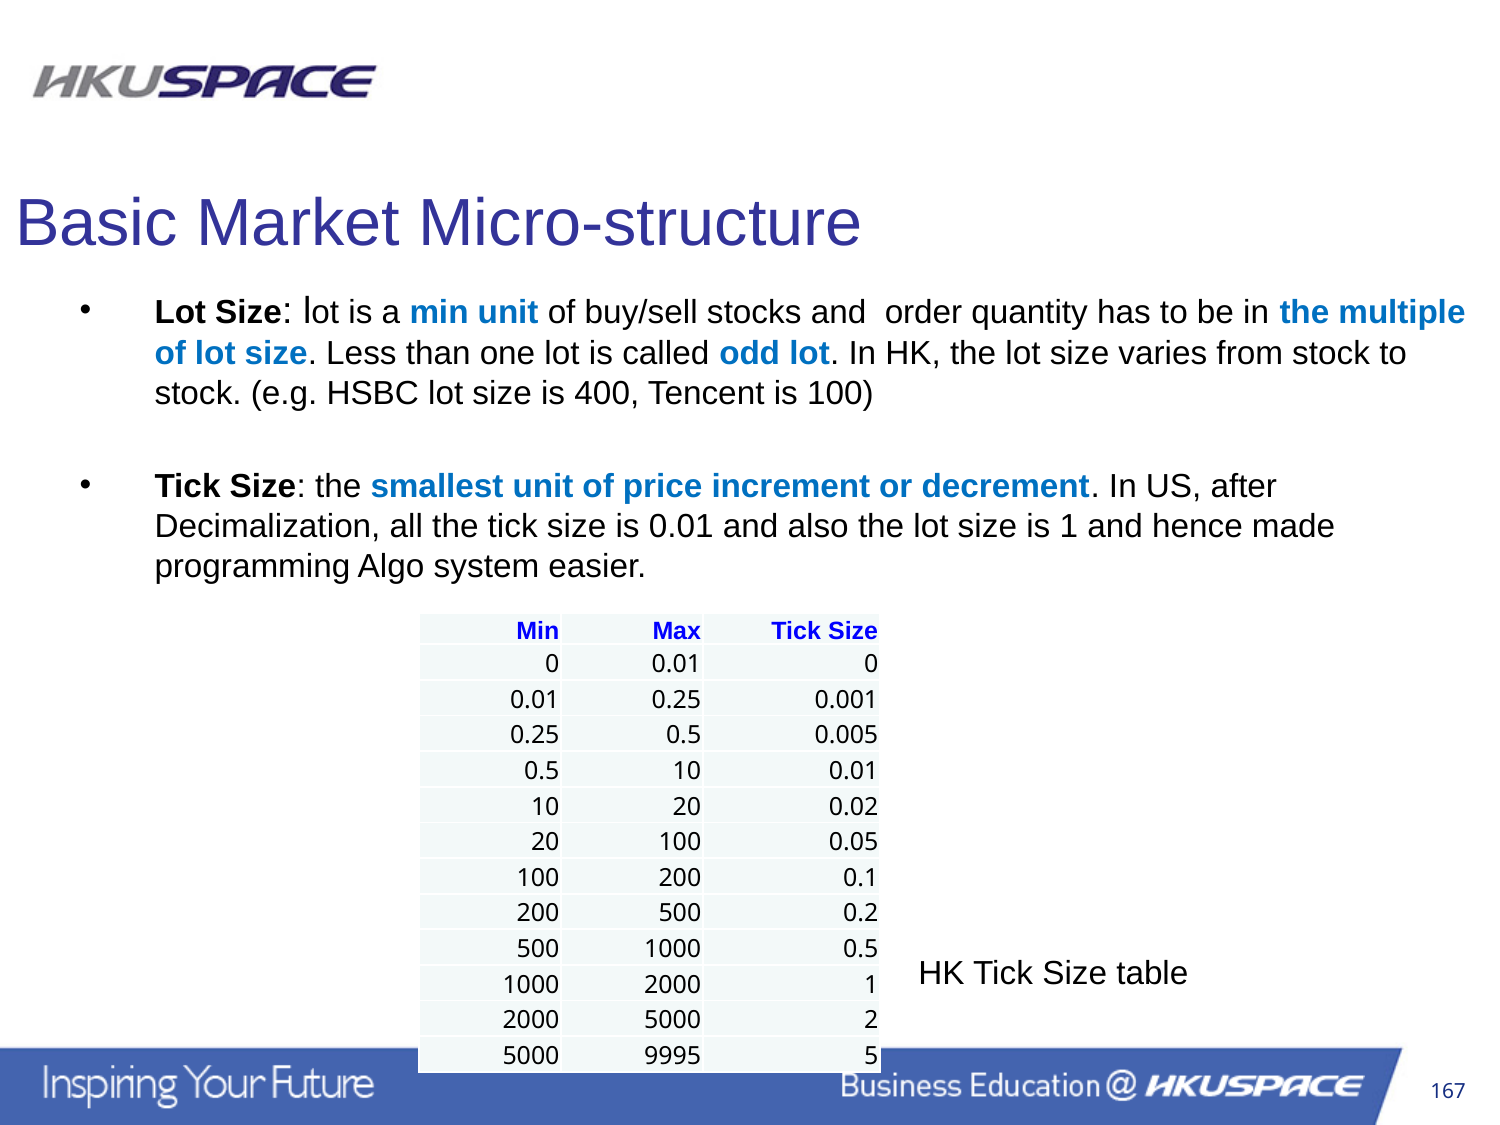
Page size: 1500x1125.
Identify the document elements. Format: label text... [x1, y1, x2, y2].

table_cell 5000 [420, 1037, 560, 1071]
table_cell 200 [562, 859, 702, 893]
table_cell 0.05 [704, 823, 879, 857]
table_cell 1 [704, 966, 879, 1000]
table_cell 500 [420, 930, 560, 964]
table_cell 0.01 [562, 645, 702, 679]
table_cell 100 [562, 823, 702, 857]
table_cell 0.2 [704, 895, 879, 928]
table_cell 200 [420, 895, 560, 928]
table_cell 5000 [562, 1001, 702, 1035]
table_cell 5 [704, 1037, 879, 1071]
table_cell 0.005 [704, 716, 879, 750]
table_cell 100 [420, 859, 560, 893]
table_cell 500 [562, 895, 702, 928]
table_cell 0.25 [562, 681, 702, 715]
table_cell 1000 [420, 966, 560, 1000]
table_cell 0.01 [420, 681, 560, 715]
table_cell 0 [704, 645, 879, 679]
table_cell 0.01 [704, 752, 879, 786]
table_cell 10 [562, 752, 702, 786]
table_cell 0.1 [704, 859, 879, 893]
table_cell 2000 [562, 966, 702, 1000]
table_cell 0.5 [420, 752, 560, 786]
table_cell 2000 [420, 1001, 560, 1035]
table_cell 9995 [562, 1037, 702, 1071]
table_cell 0.25 [420, 716, 560, 750]
table_cell 0.02 [704, 788, 879, 822]
table_cell 20 [562, 788, 702, 822]
text_box HK Tick Size table [903, 944, 1306, 999]
table_header Tick Size [704, 614, 879, 643]
table_cell 0.001 [704, 681, 879, 715]
table_cell 1000 [562, 930, 702, 964]
picture [0, 0, 1500, 1125]
table_header Max [562, 614, 702, 643]
text_box Lot Size: lot is a min unit of buy/sell stocks and order quantity has to be in the multiple of lot size. Less than one lot is called odd lot. In HK, the lot size varies from stock to stock. (e.g. HSBC lot size is 400, Tencent is 100) Tick Size: the smallest unit of price increment or decrement. In US, after Decimalization, all the tick size is 0.01 and also the lot size is 1 and hence made programming Algo system easier. [64, 278, 1483, 598]
title Basic Market Micro-structure [0, 101, 1325, 266]
table_cell 0.5 [562, 716, 702, 750]
table_cell 20 [420, 823, 560, 857]
table_cell 2 [704, 1001, 879, 1035]
slide_number 167 [1415, 1070, 1499, 1125]
table_header Min [420, 614, 560, 643]
table_cell 0.5 [704, 930, 879, 964]
table_cell 10 [420, 788, 560, 822]
table_cell 0 [420, 645, 560, 679]
